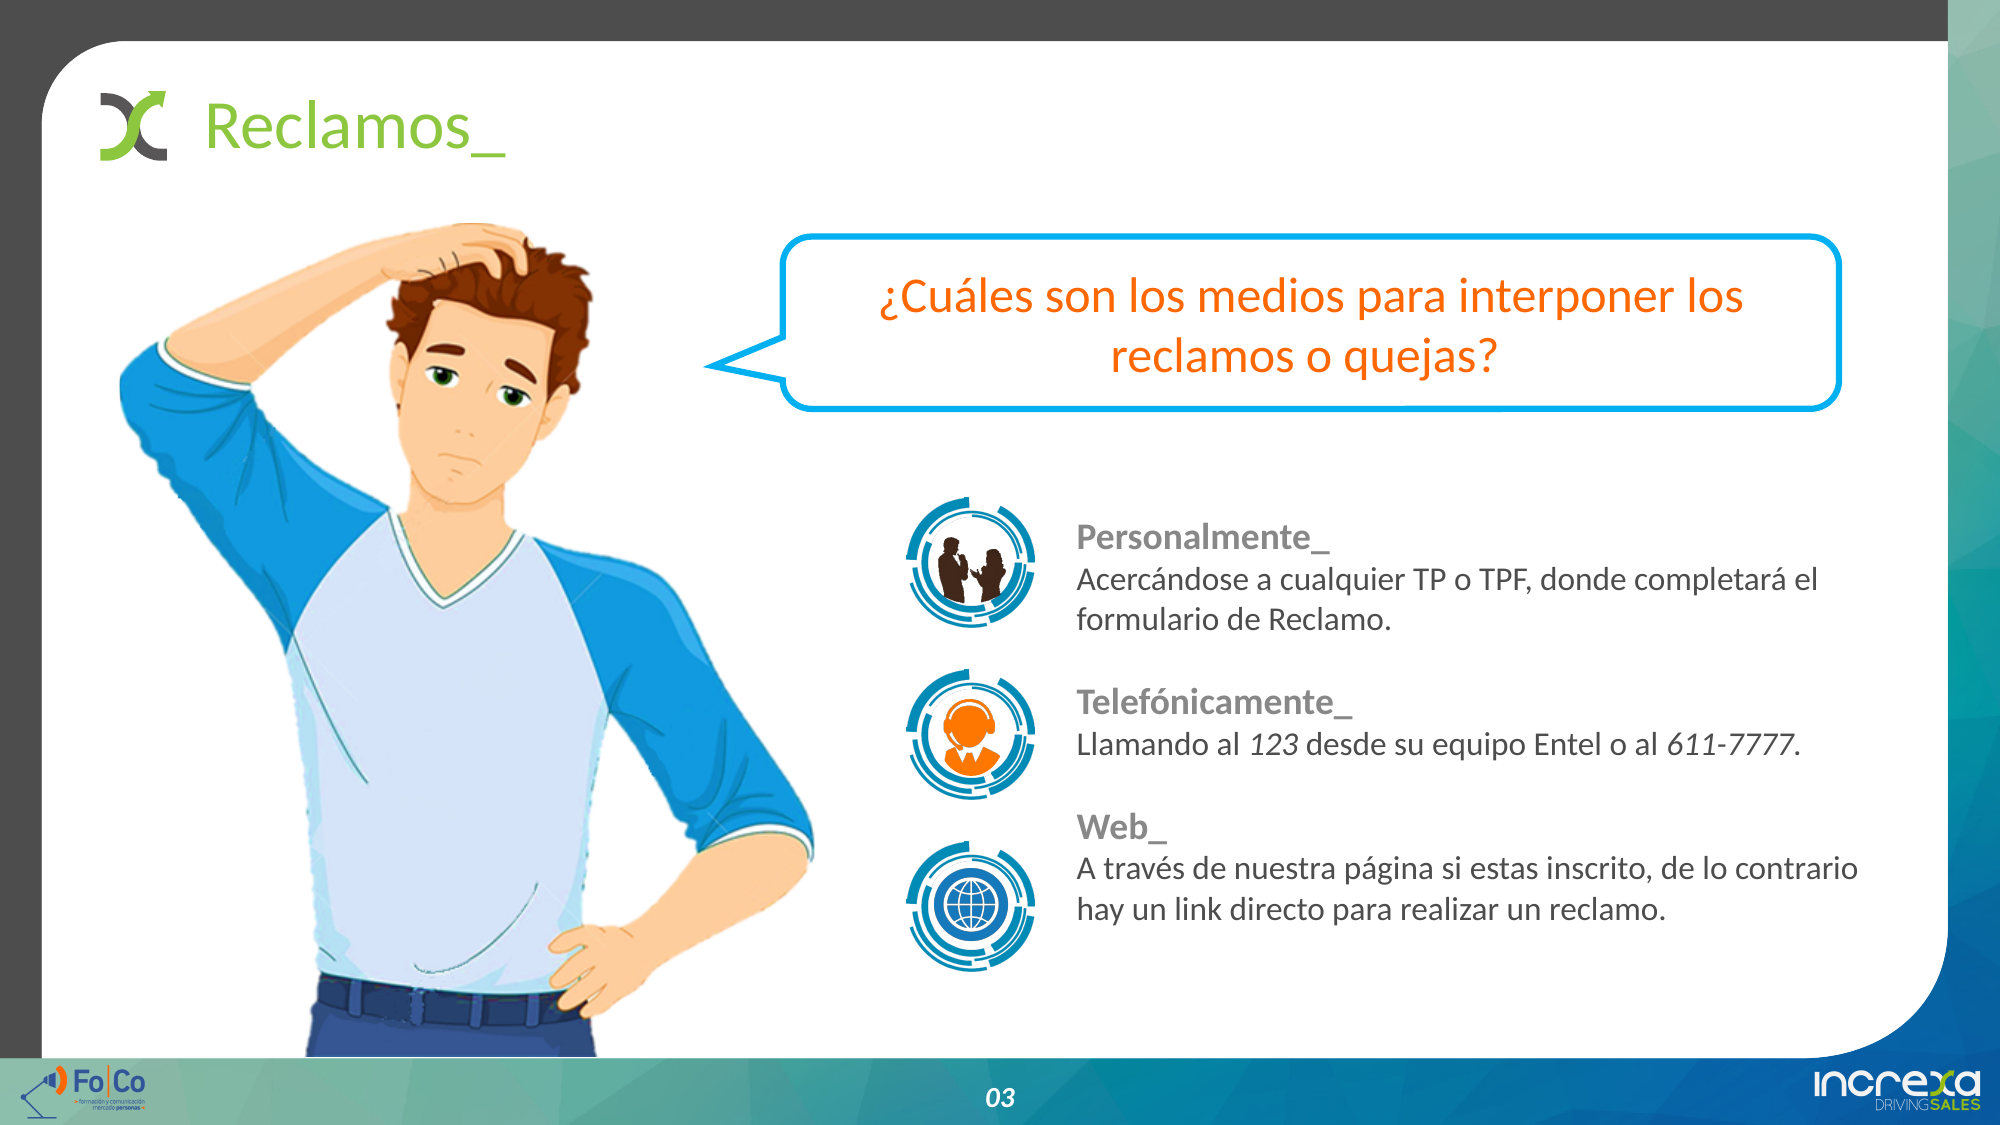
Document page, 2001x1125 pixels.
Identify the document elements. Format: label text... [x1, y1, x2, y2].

text_box Personalmente_ Acercándose a cualquier TP o TPF, donde completará el formulario de Reclamo. Telefónicamente_ Llamando al 123 desde su equipo Entel o al 611-7777. Web_ A través de nuestra página si estas inscrito, de lo contrario hay un link directo para realizar un reclamo. [1061, 504, 1888, 934]
slide_number 03 [774, 1076, 1225, 1115]
picture [0, 0, 2000, 1125]
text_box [906, 840, 1035, 972]
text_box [906, 491, 1035, 628]
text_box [906, 669, 1035, 800]
text_box ¿Cuáles son los medios para interponer los reclamos o quejas? [833, 235, 1841, 410]
title Reclamos_ [189, 81, 1863, 171]
